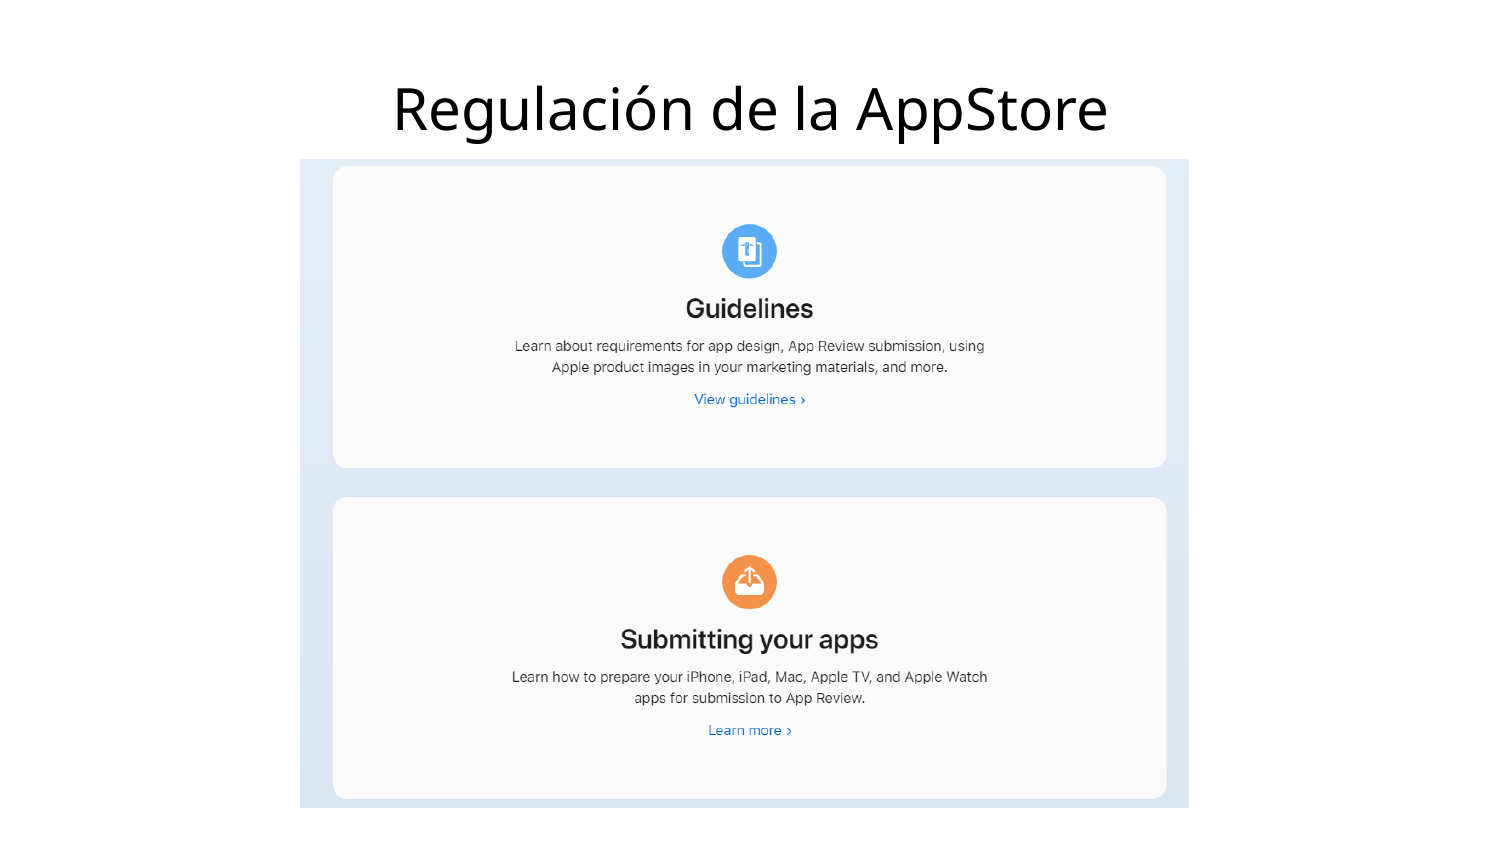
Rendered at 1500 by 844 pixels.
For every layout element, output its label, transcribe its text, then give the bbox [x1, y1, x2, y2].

picture [300, 159, 1189, 808]
text_box Regulación de la AppStore [117, 67, 1385, 147]
